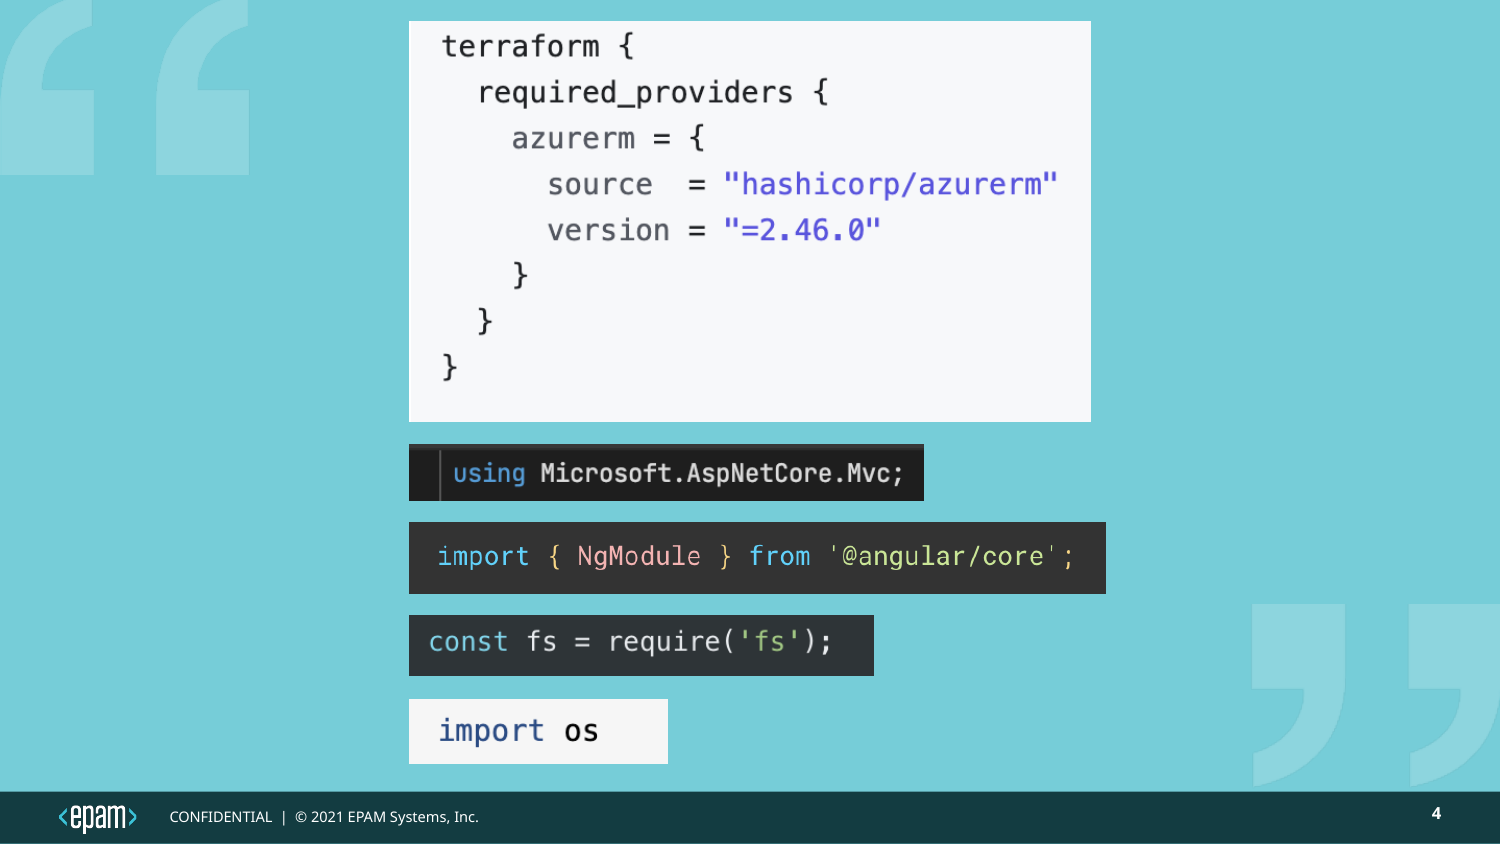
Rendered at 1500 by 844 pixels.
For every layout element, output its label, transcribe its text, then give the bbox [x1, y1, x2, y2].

picture [409, 699, 668, 764]
slide_number 4 [1216, 791, 1442, 844]
picture [409, 522, 1106, 594]
picture [409, 21, 1091, 422]
picture [409, 444, 924, 501]
picture [409, 615, 874, 677]
